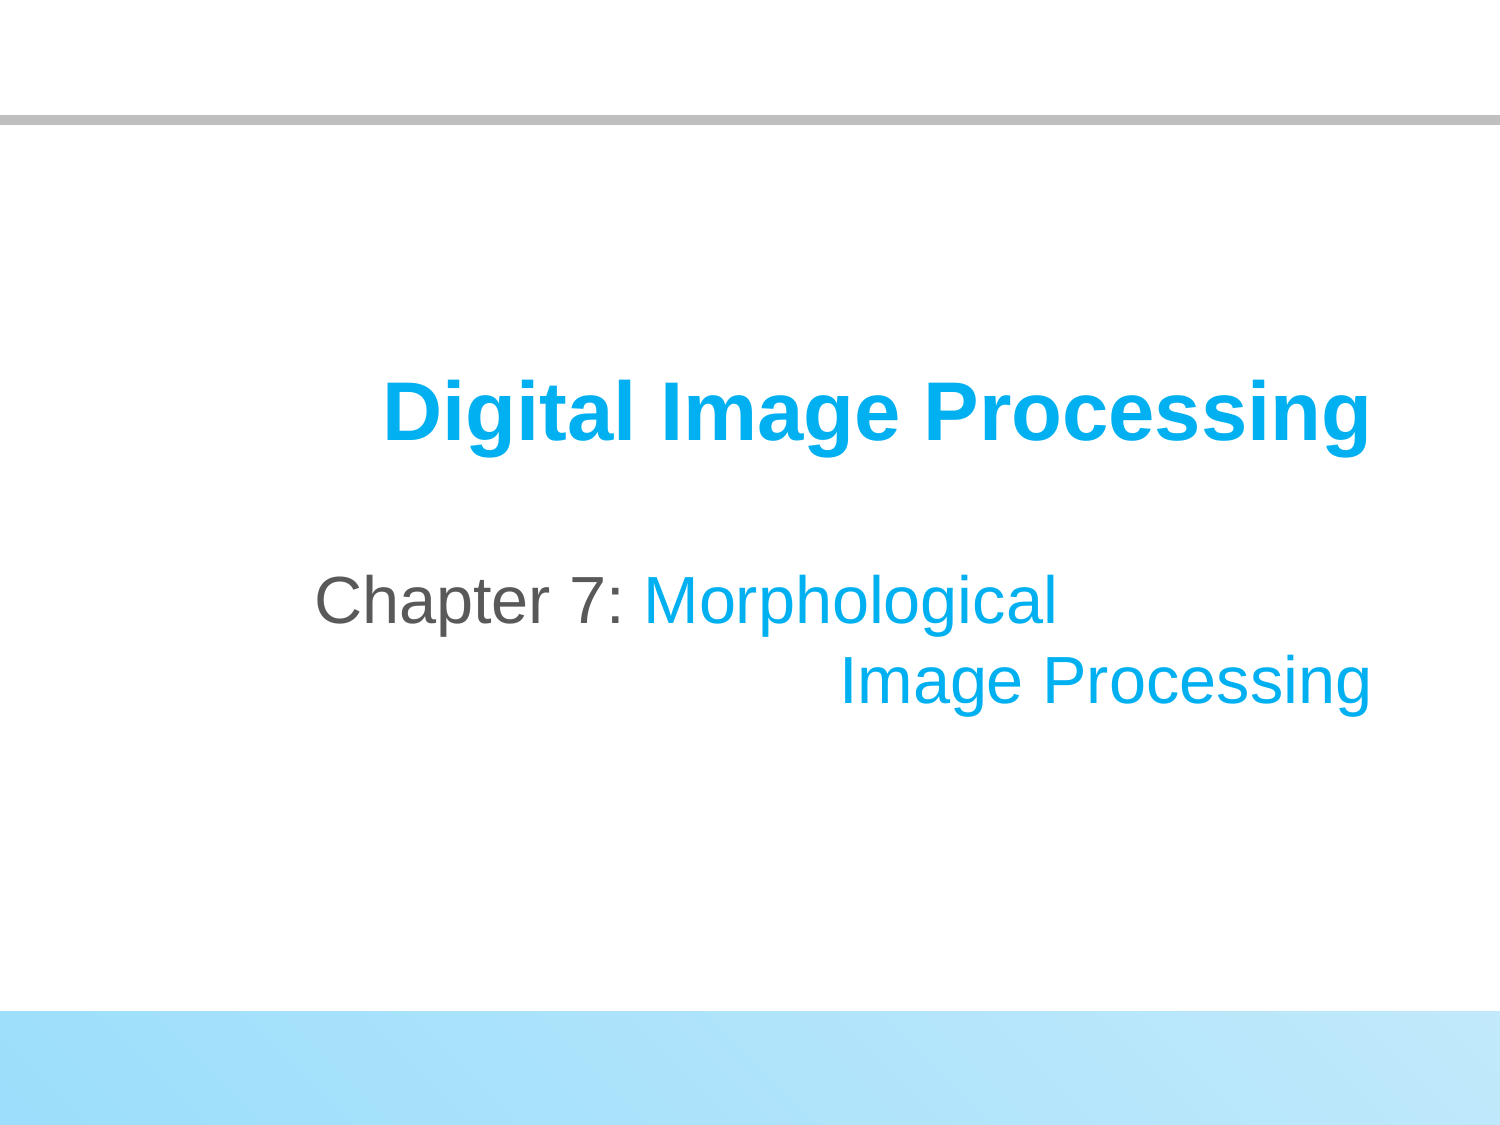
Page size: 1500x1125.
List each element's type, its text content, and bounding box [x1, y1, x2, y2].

text_box Digital Image Processing Chapter 7: Morphological Image Processing [112, 349, 1388, 744]
